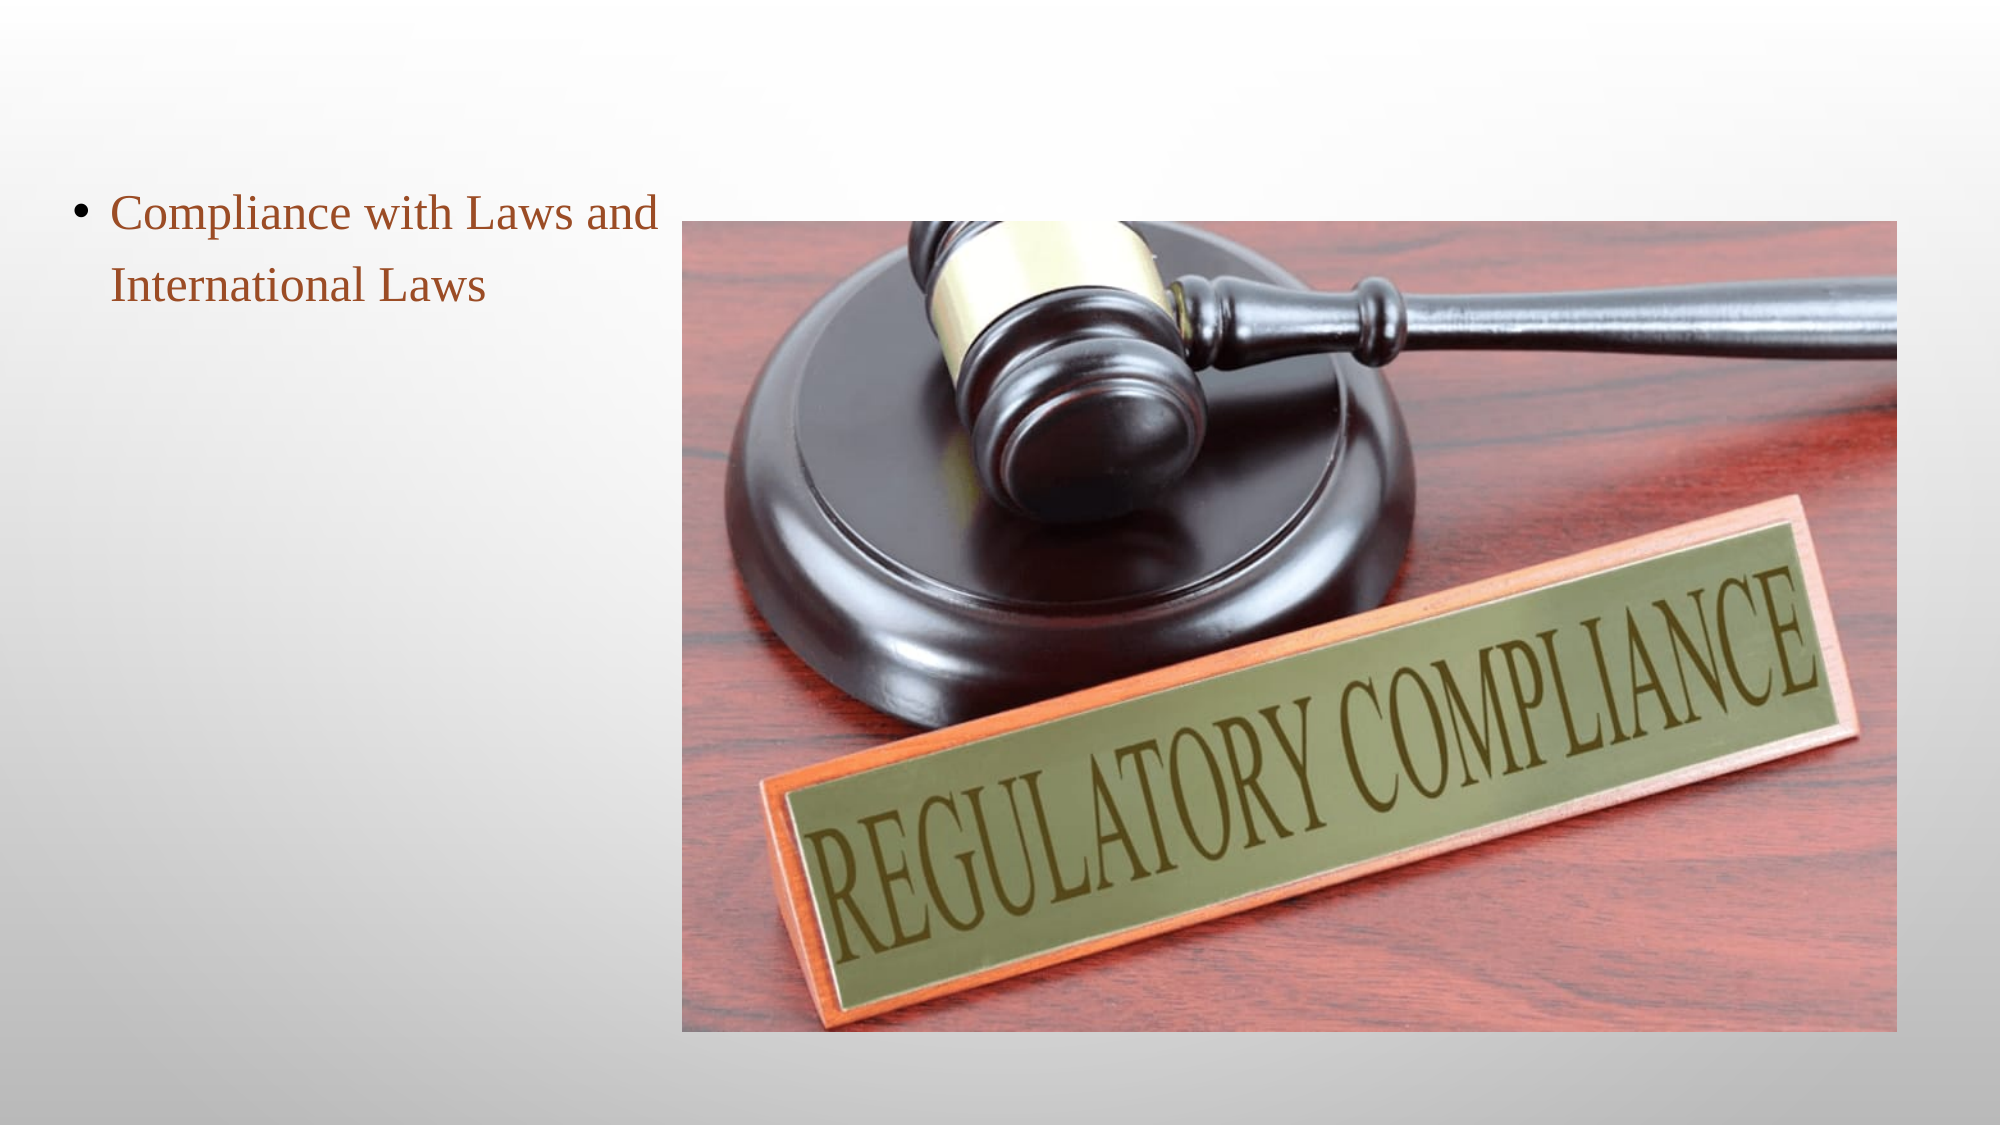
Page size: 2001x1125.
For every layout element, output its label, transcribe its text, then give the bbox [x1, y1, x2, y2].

picture [0, 0, 2000, 1125]
list Compliance with Laws and International Laws [57, 160, 925, 383]
